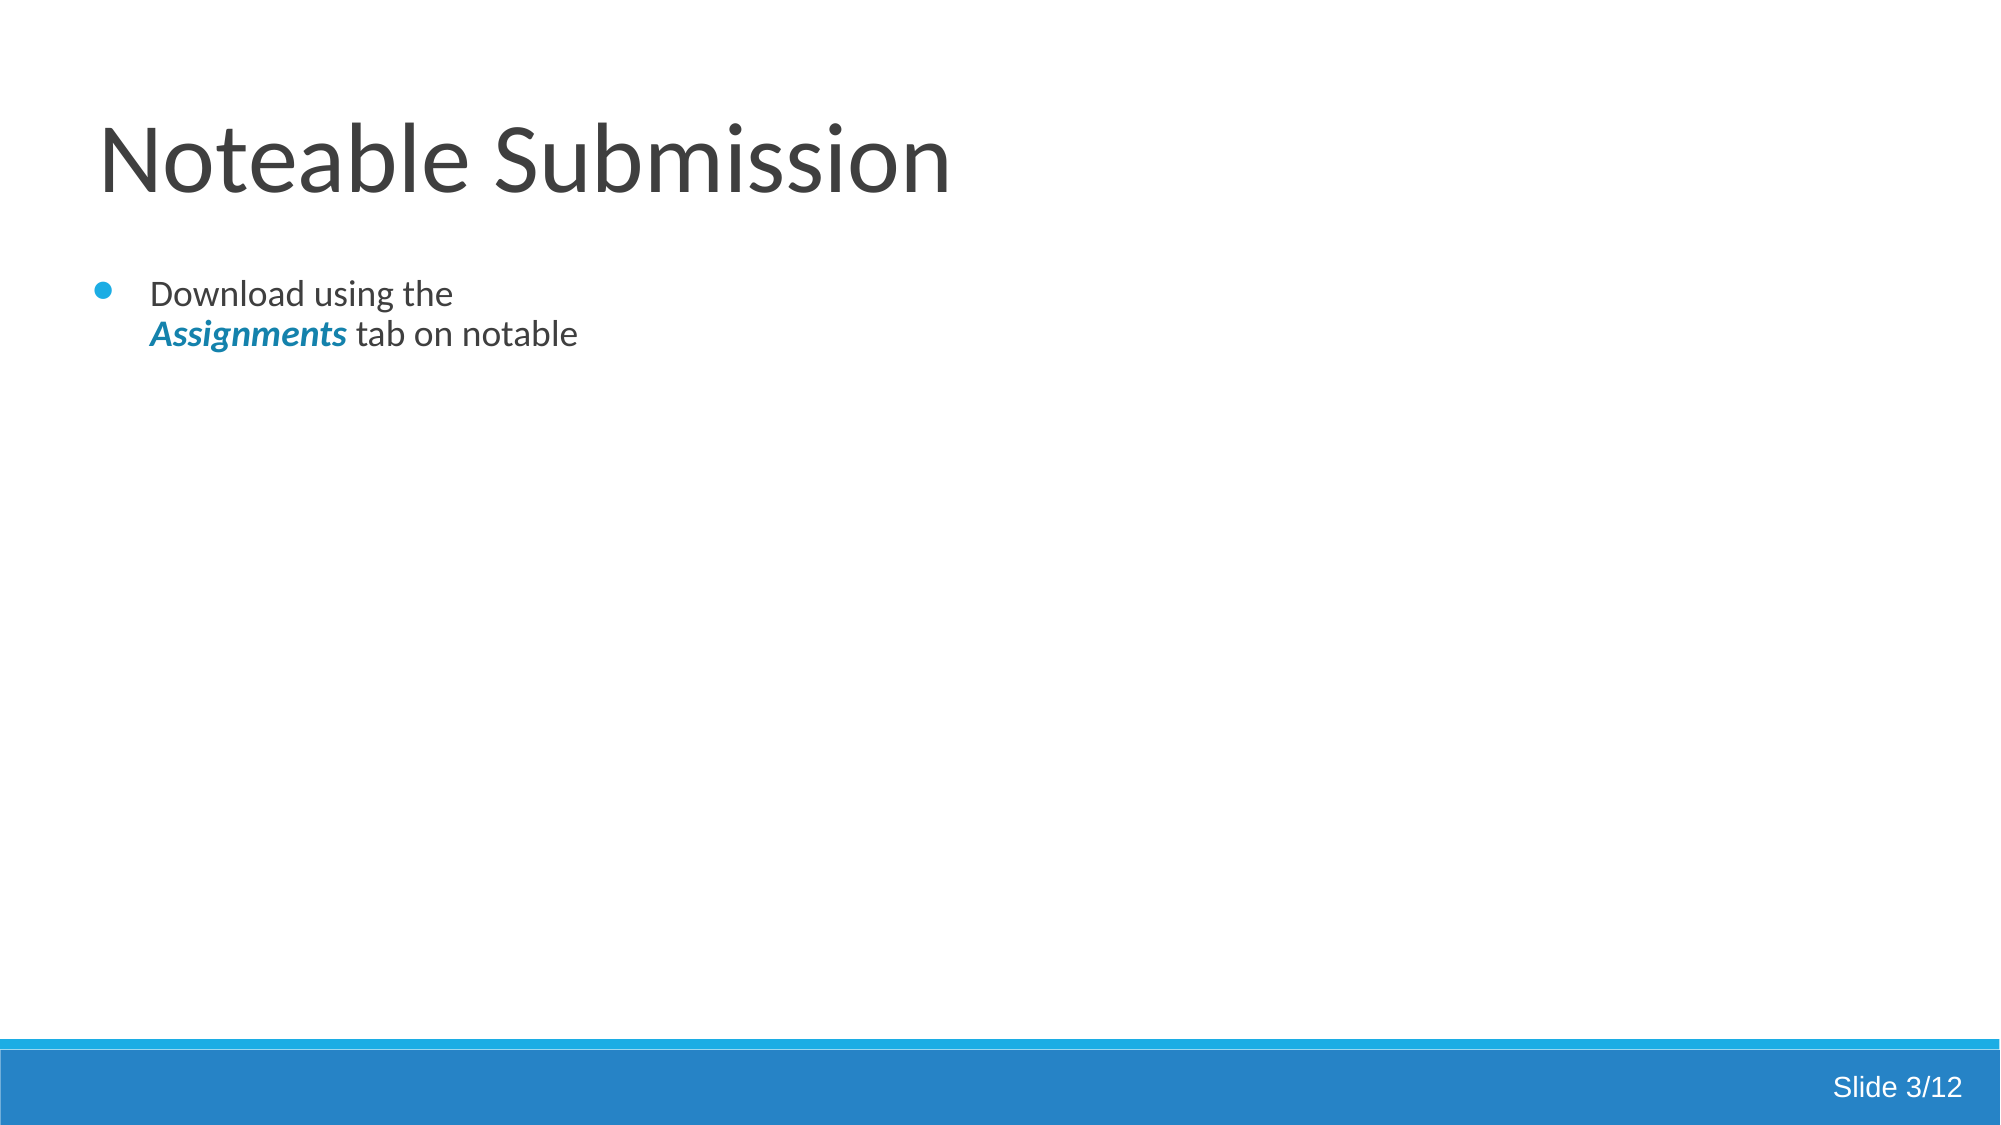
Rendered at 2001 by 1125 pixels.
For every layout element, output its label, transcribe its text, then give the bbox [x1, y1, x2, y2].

text_box [81, 252, 1941, 365]
text_box Slide 3/12 [1817, 1053, 2000, 1125]
title Noteable Submission [83, 71, 1567, 221]
text_box Download using the Assignments tab on notable [75, 266, 657, 616]
